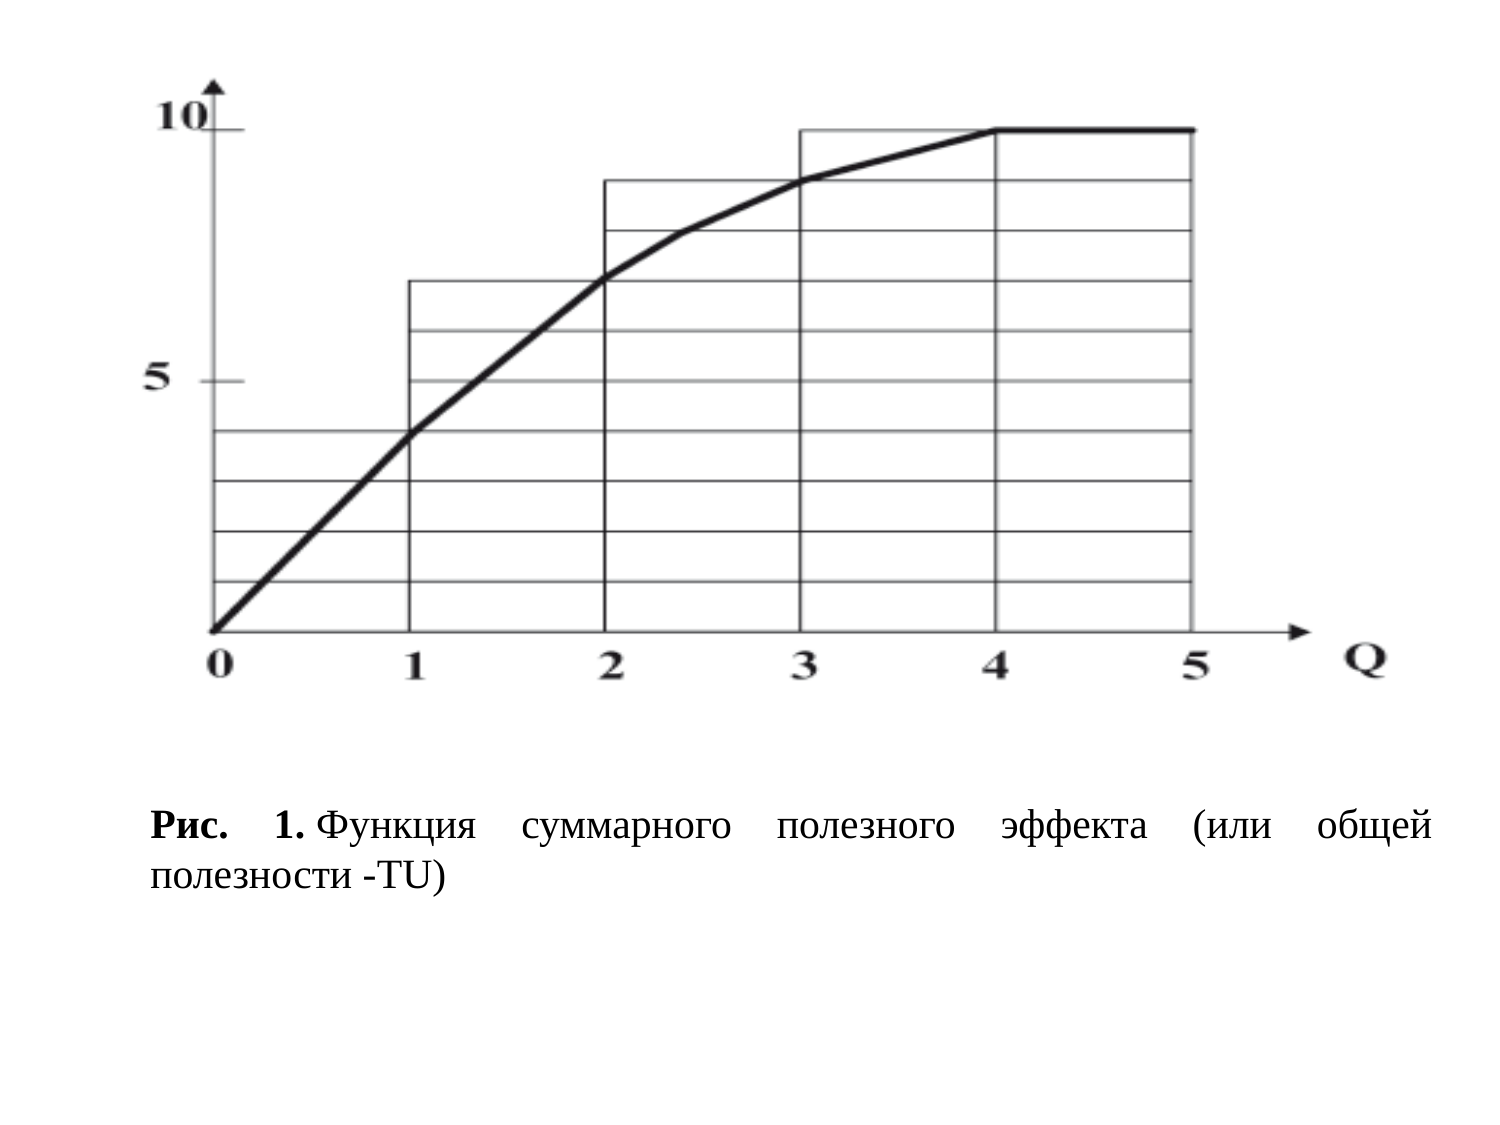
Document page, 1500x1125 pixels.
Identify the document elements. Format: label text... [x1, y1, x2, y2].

picture [135, 66, 1400, 693]
text_box Рис. 1. Функция суммарного полезного эффекта (или общей полезности -TU) [135, 789, 1447, 905]
